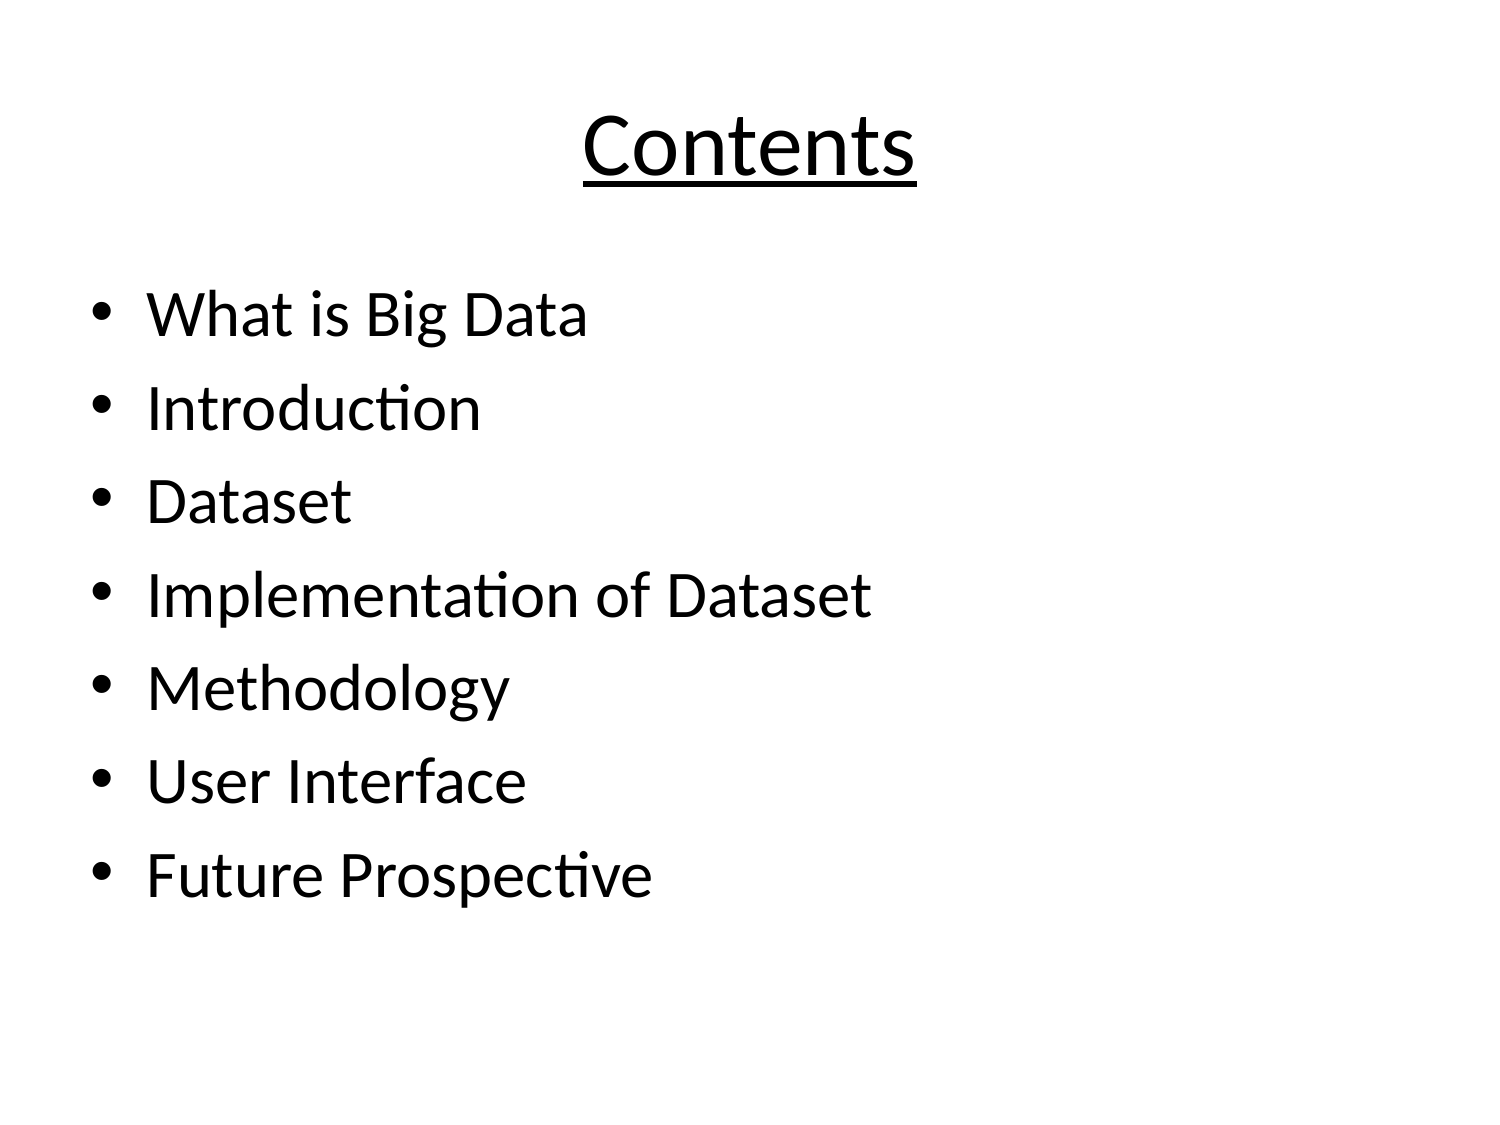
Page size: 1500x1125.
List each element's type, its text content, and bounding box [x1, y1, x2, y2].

title Contents [75, 45, 1425, 233]
list What is Big Data Introduction Dataset Implementation of Dataset Methodology User Interface Future Prospective [75, 262, 1425, 1005]
